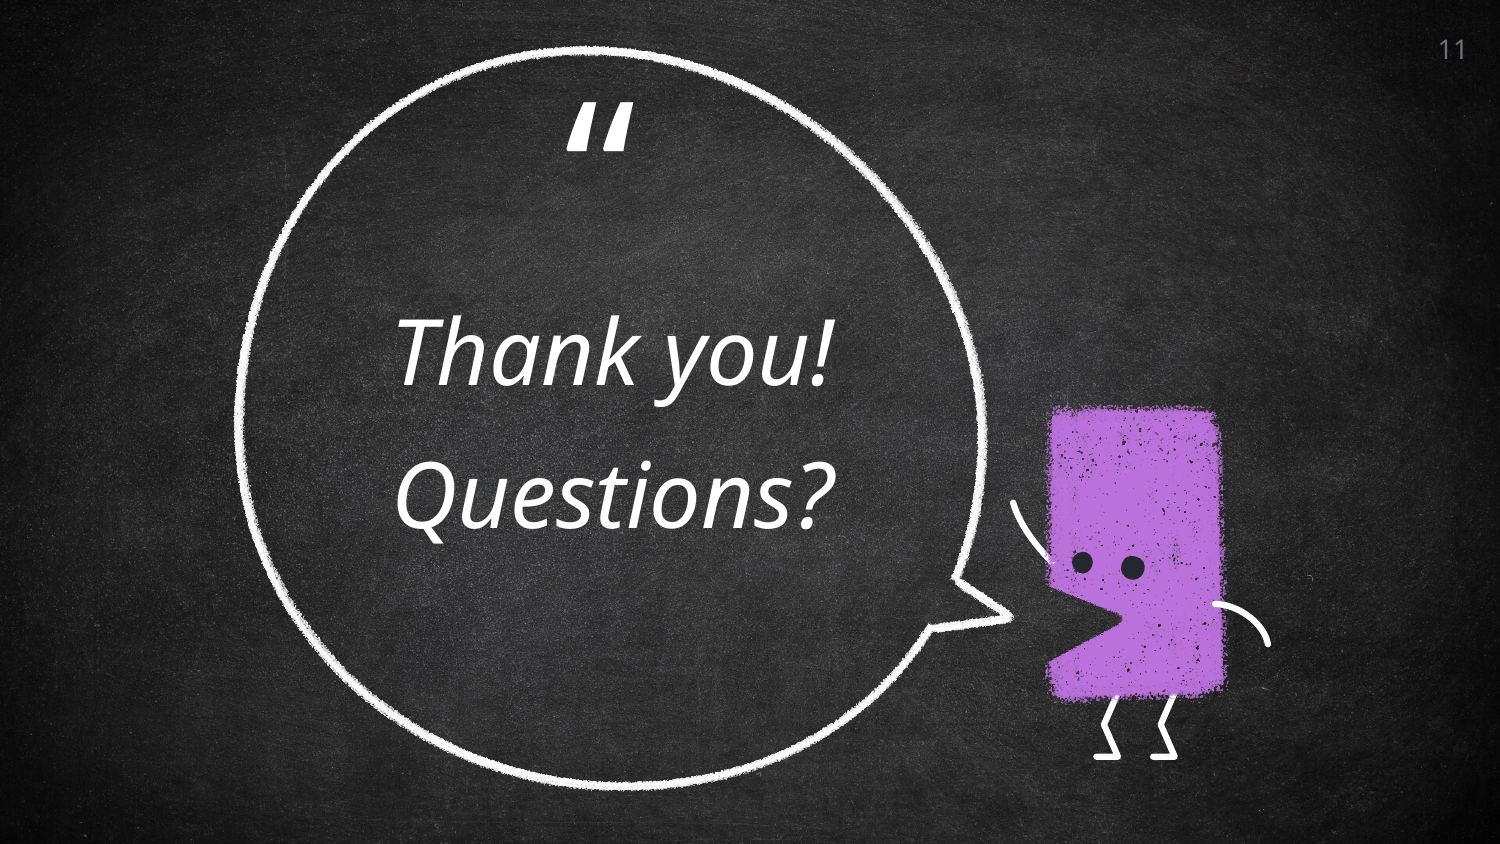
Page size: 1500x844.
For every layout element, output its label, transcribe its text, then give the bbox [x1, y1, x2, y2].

picture [0, 0, 1500, 844]
slide_number 11 [1378, 32, 1469, 98]
list Thank you! Questions? [311, 156, 914, 668]
